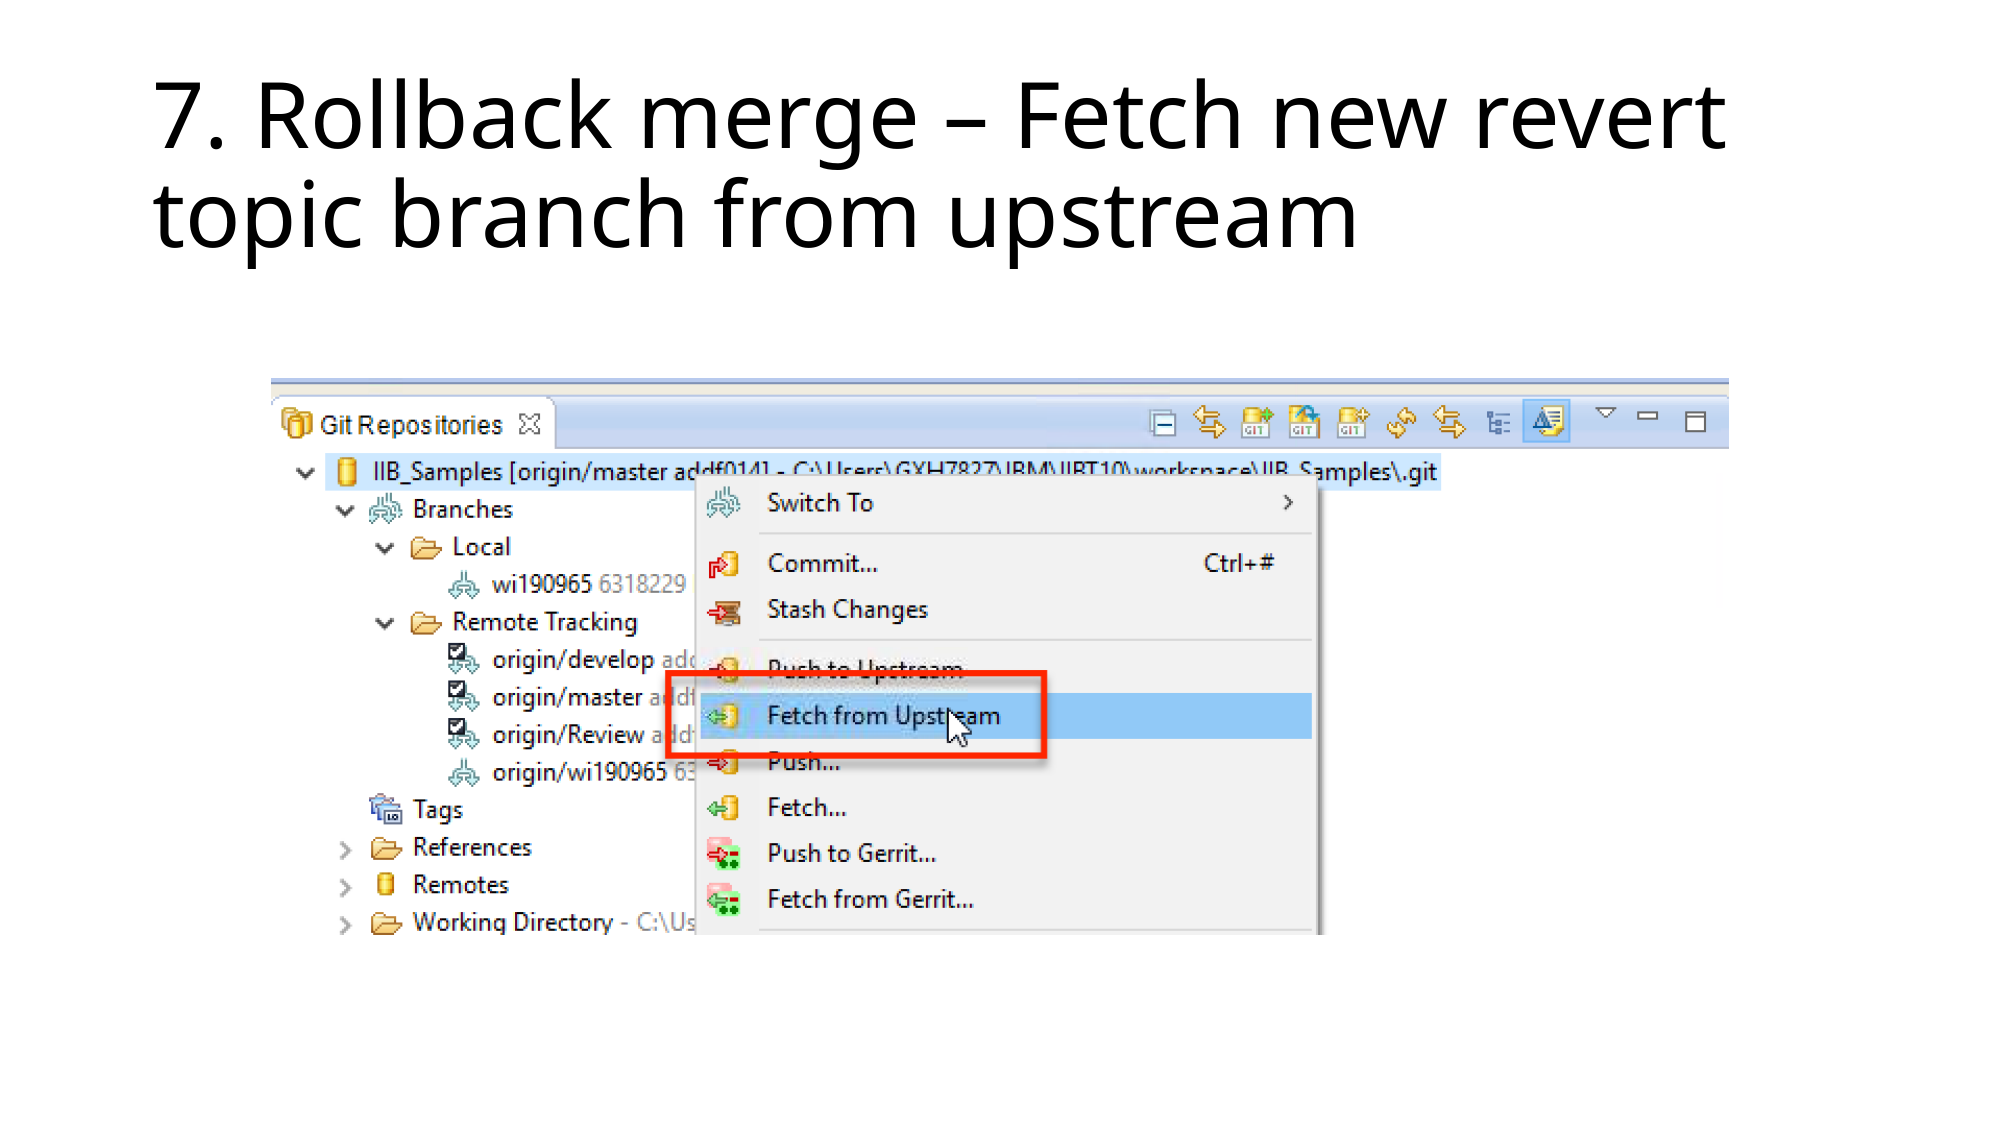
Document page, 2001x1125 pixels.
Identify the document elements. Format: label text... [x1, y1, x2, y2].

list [271, 378, 1729, 935]
title 7. Rollback merge – Fetch new revert topic branch from upstream [137, 59, 1863, 278]
